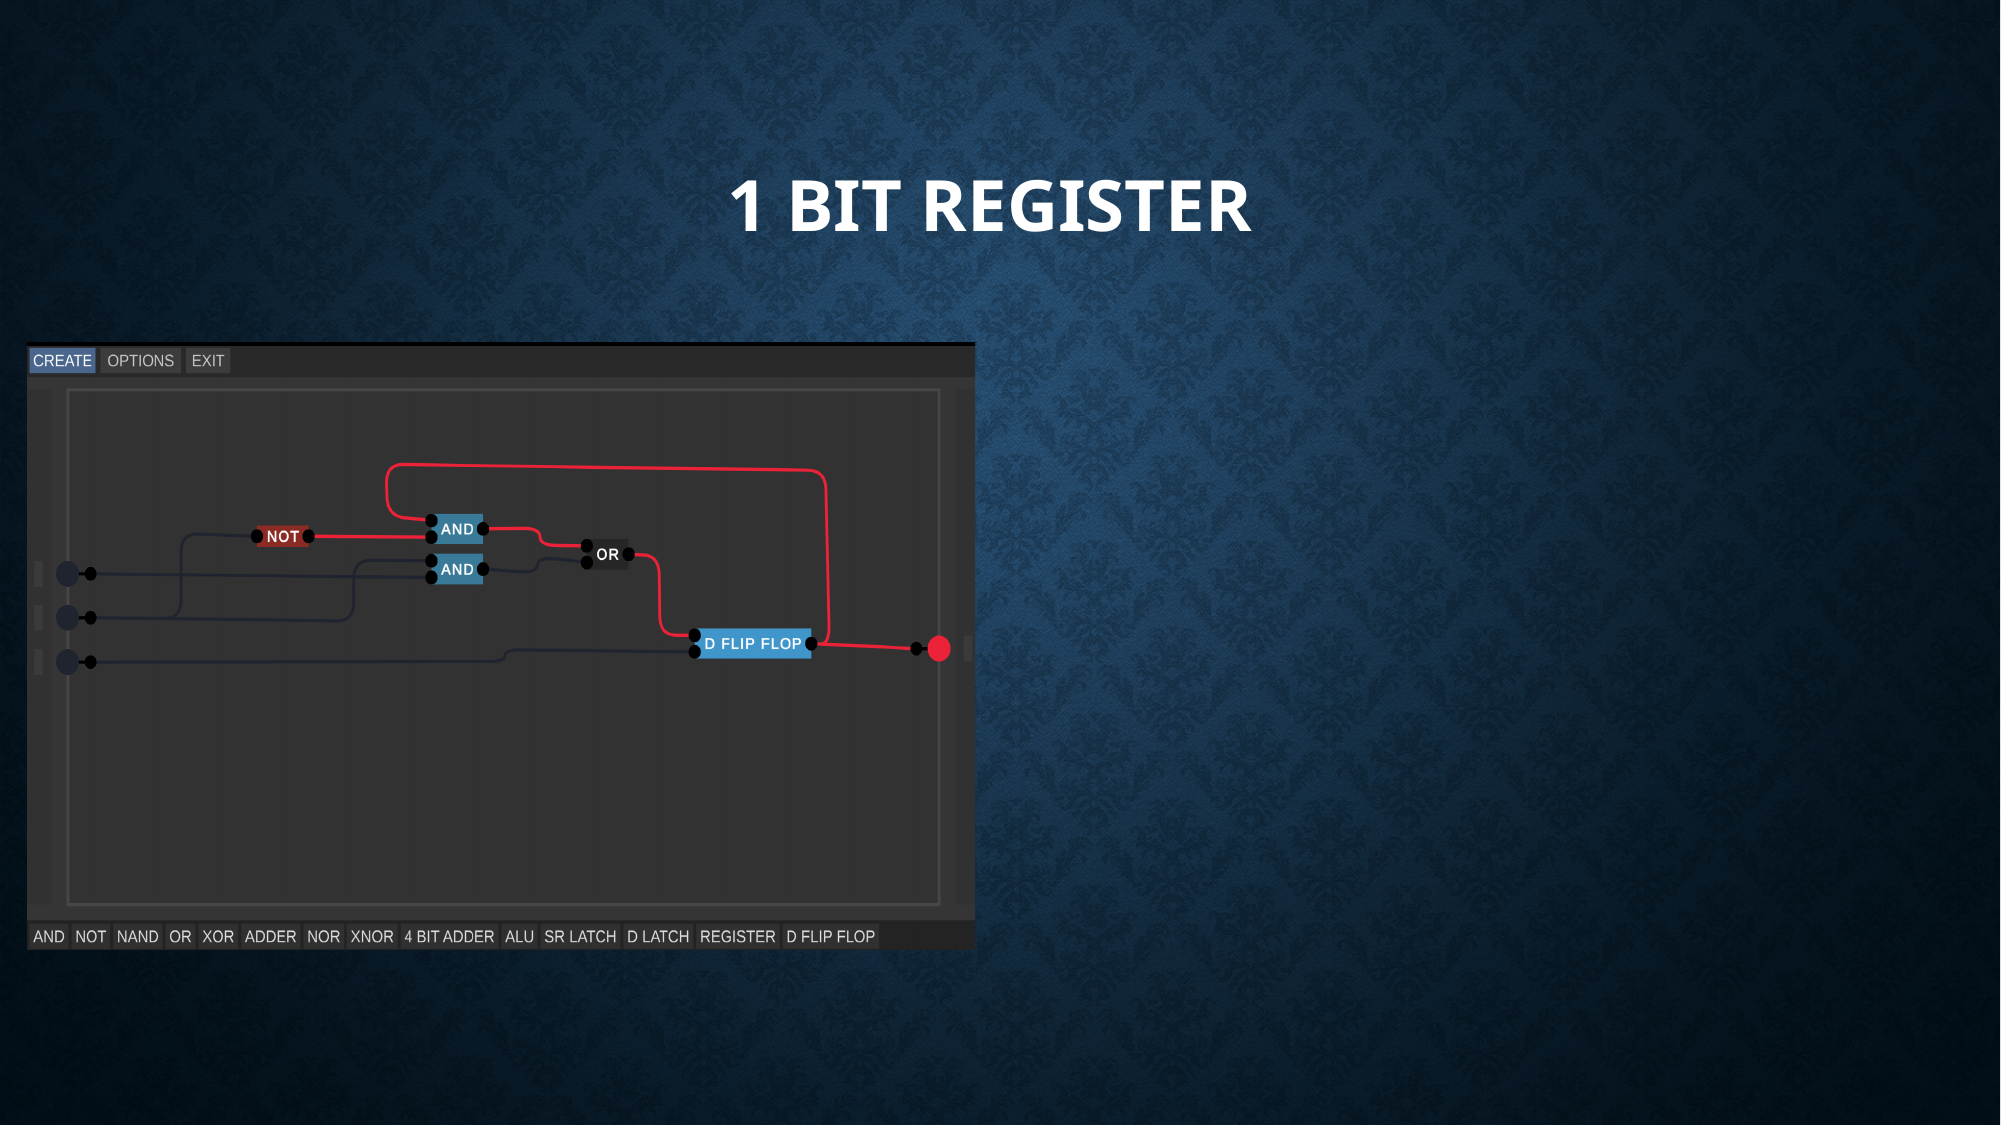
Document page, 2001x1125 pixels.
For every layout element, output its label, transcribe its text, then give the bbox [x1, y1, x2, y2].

title 1 bit register [149, 99, 1849, 318]
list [26, 341, 976, 951]
